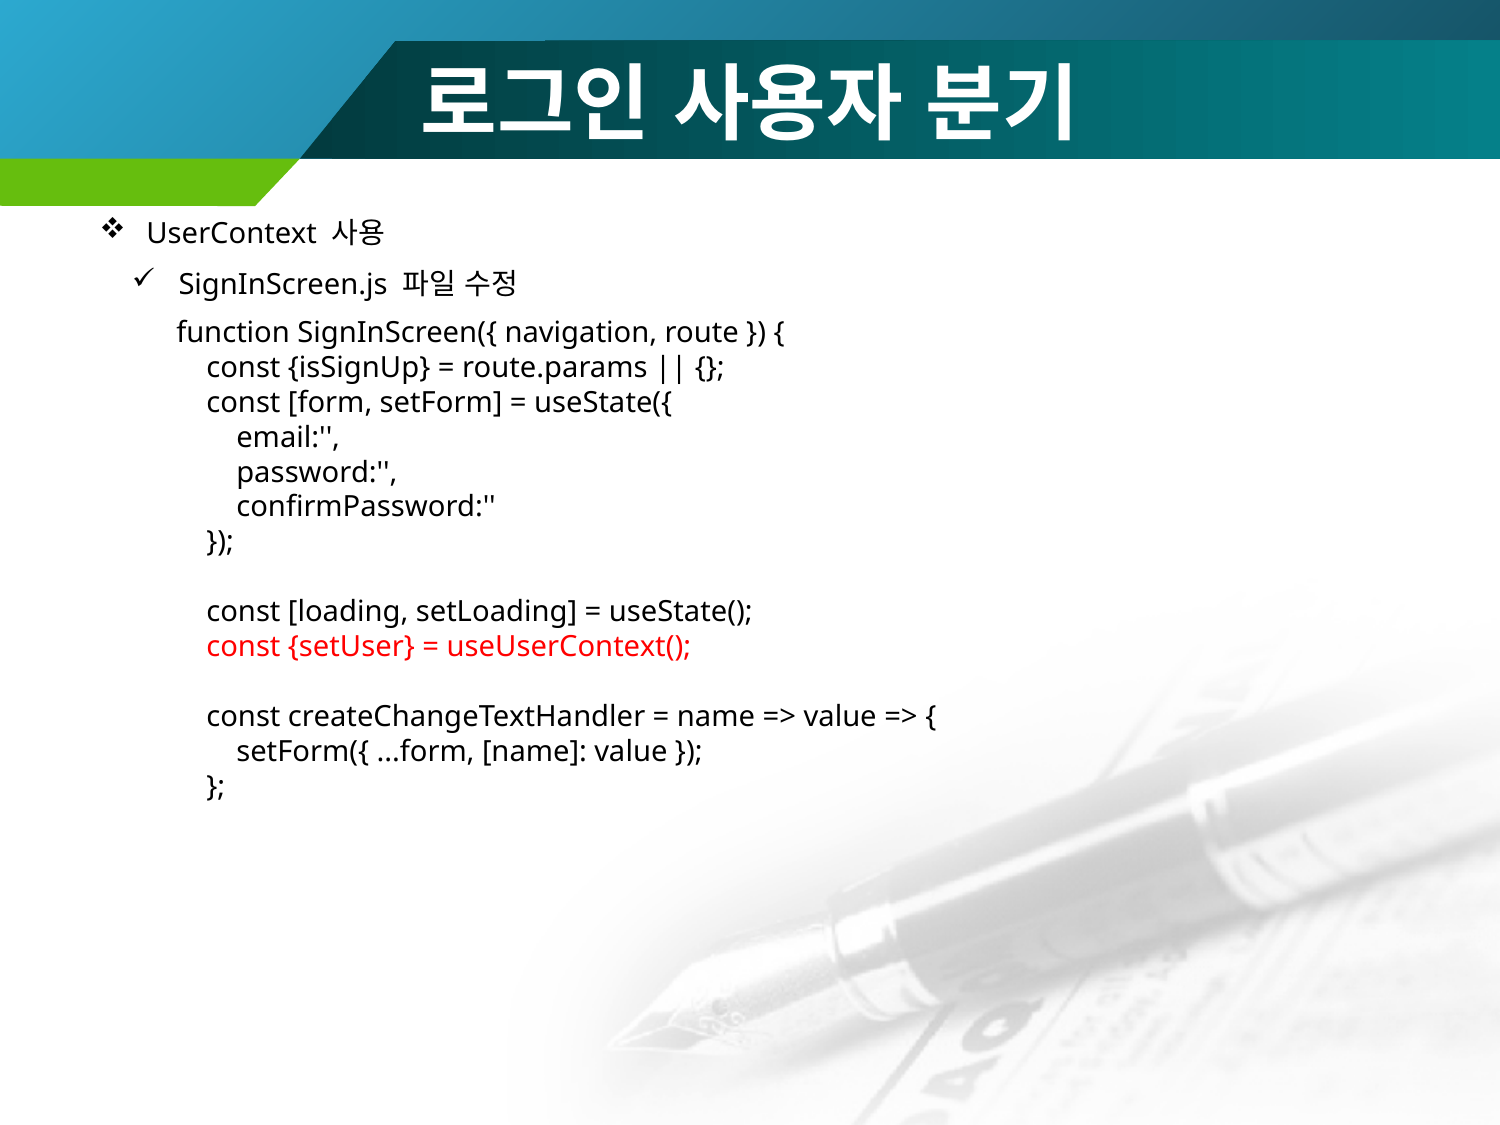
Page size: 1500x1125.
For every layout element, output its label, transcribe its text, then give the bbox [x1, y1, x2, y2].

title 로그인 사용자 분기 [0, 37, 1500, 163]
list UserContext 사용 SignInScreen.js 파일 수정 function SignInScreen({ navigation, route }) { const {isSignUp} = route.params || {}; const [form, setForm] = useState({ email:'', password:'', confirmPassword:'' }); const [loading, setLoading] = useState(); const {setUser} = useUserContext(); const createChangeTextHandler = name => value => { setForm({ ...form, [name]: value }); }; [75, 207, 1434, 1059]
picture [490, 448, 1500, 1125]
